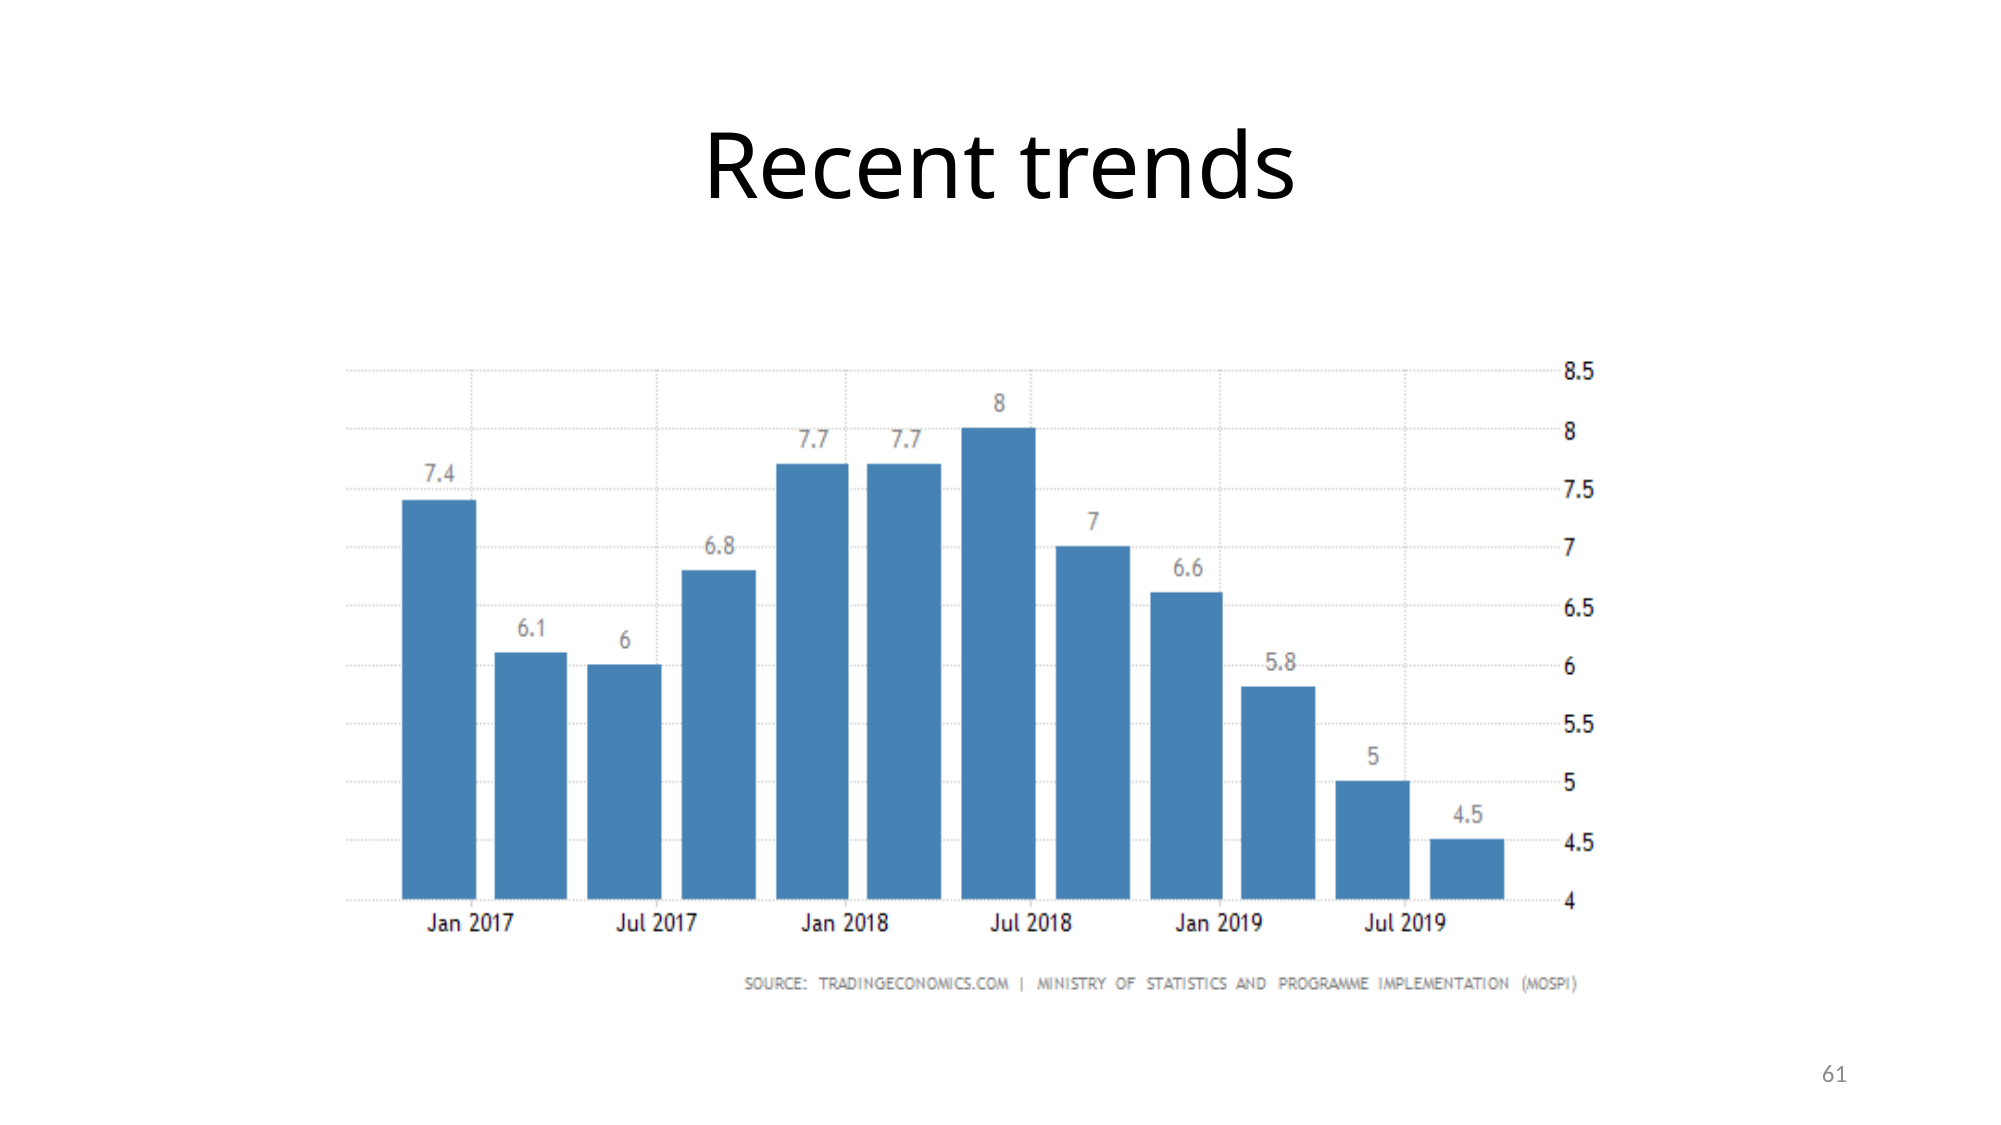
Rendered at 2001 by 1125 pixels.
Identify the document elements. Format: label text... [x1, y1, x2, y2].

picture [334, 340, 1638, 1014]
title Recent trends [137, 59, 1863, 278]
slide_number 61 [1412, 1042, 1863, 1103]
